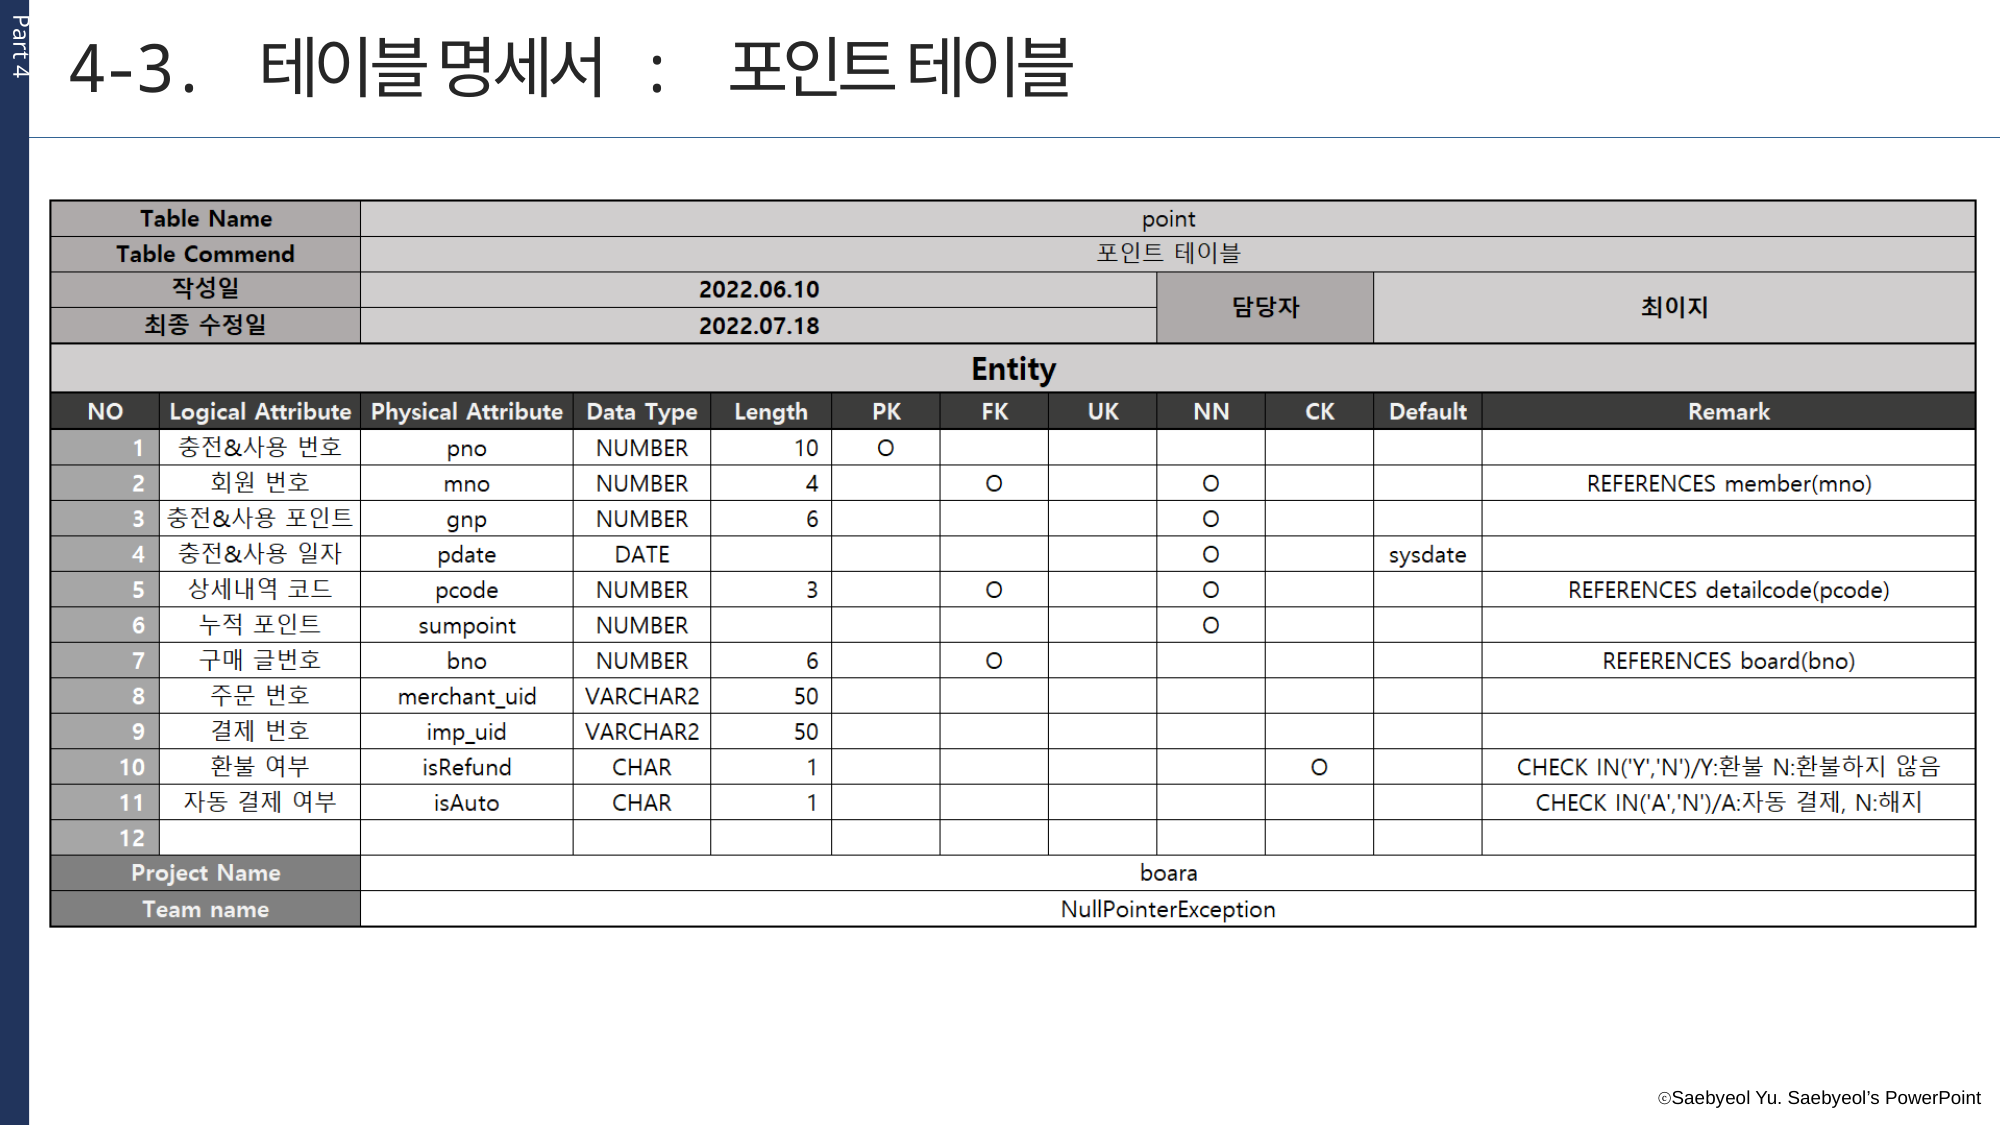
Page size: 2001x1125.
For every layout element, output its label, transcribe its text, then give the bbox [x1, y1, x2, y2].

picture [40, 188, 1985, 936]
text_box Part 4 [0, 0, 44, 304]
text_box 4-3. 테이블 명세서 : 포인트 테이블 [53, 18, 1092, 113]
text_box [0, 304, 30, 1125]
